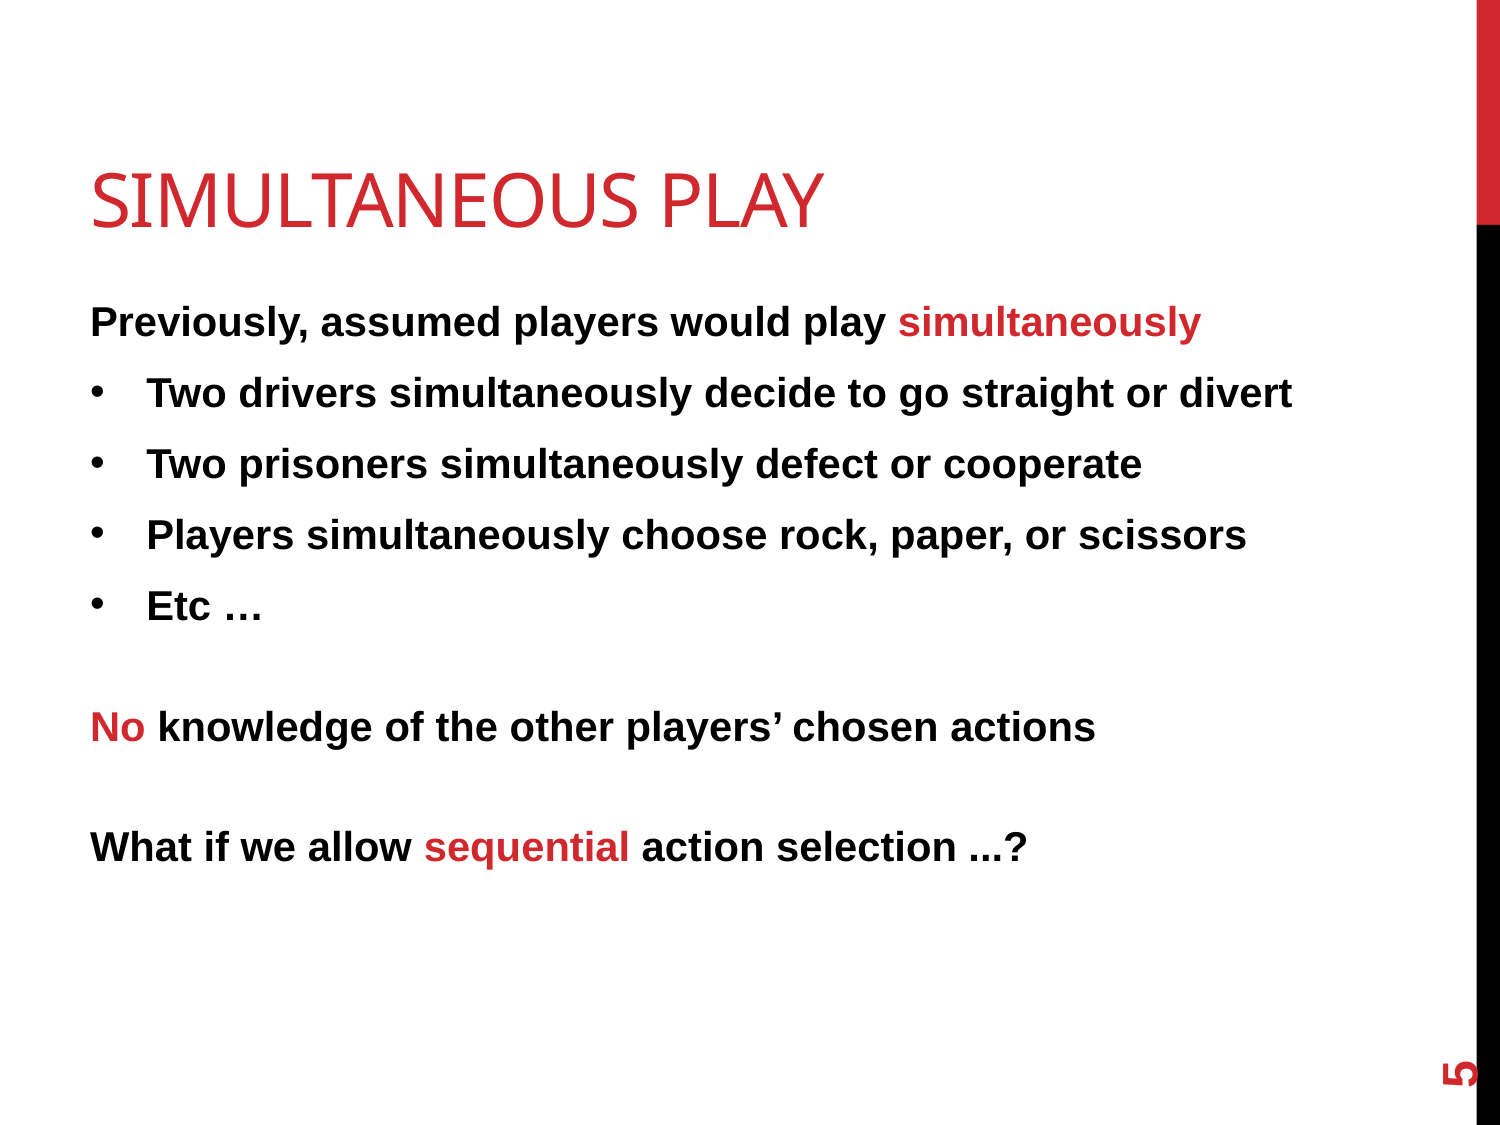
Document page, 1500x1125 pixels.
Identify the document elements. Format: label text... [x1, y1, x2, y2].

slide_number 5 [1427, 887, 1488, 1104]
list Previously, assumed players would play simultaneously Two drivers simultaneously decide to go straight or divert Two prisoners simultaneously defect or cooperate Players simultaneously choose rock, paper, or scissors Etc … No knowledge of the other players’ chosen actions What if we allow sequential action selection ...? [75, 287, 1325, 1005]
title Simultaneous Play [75, 25, 1025, 250]
